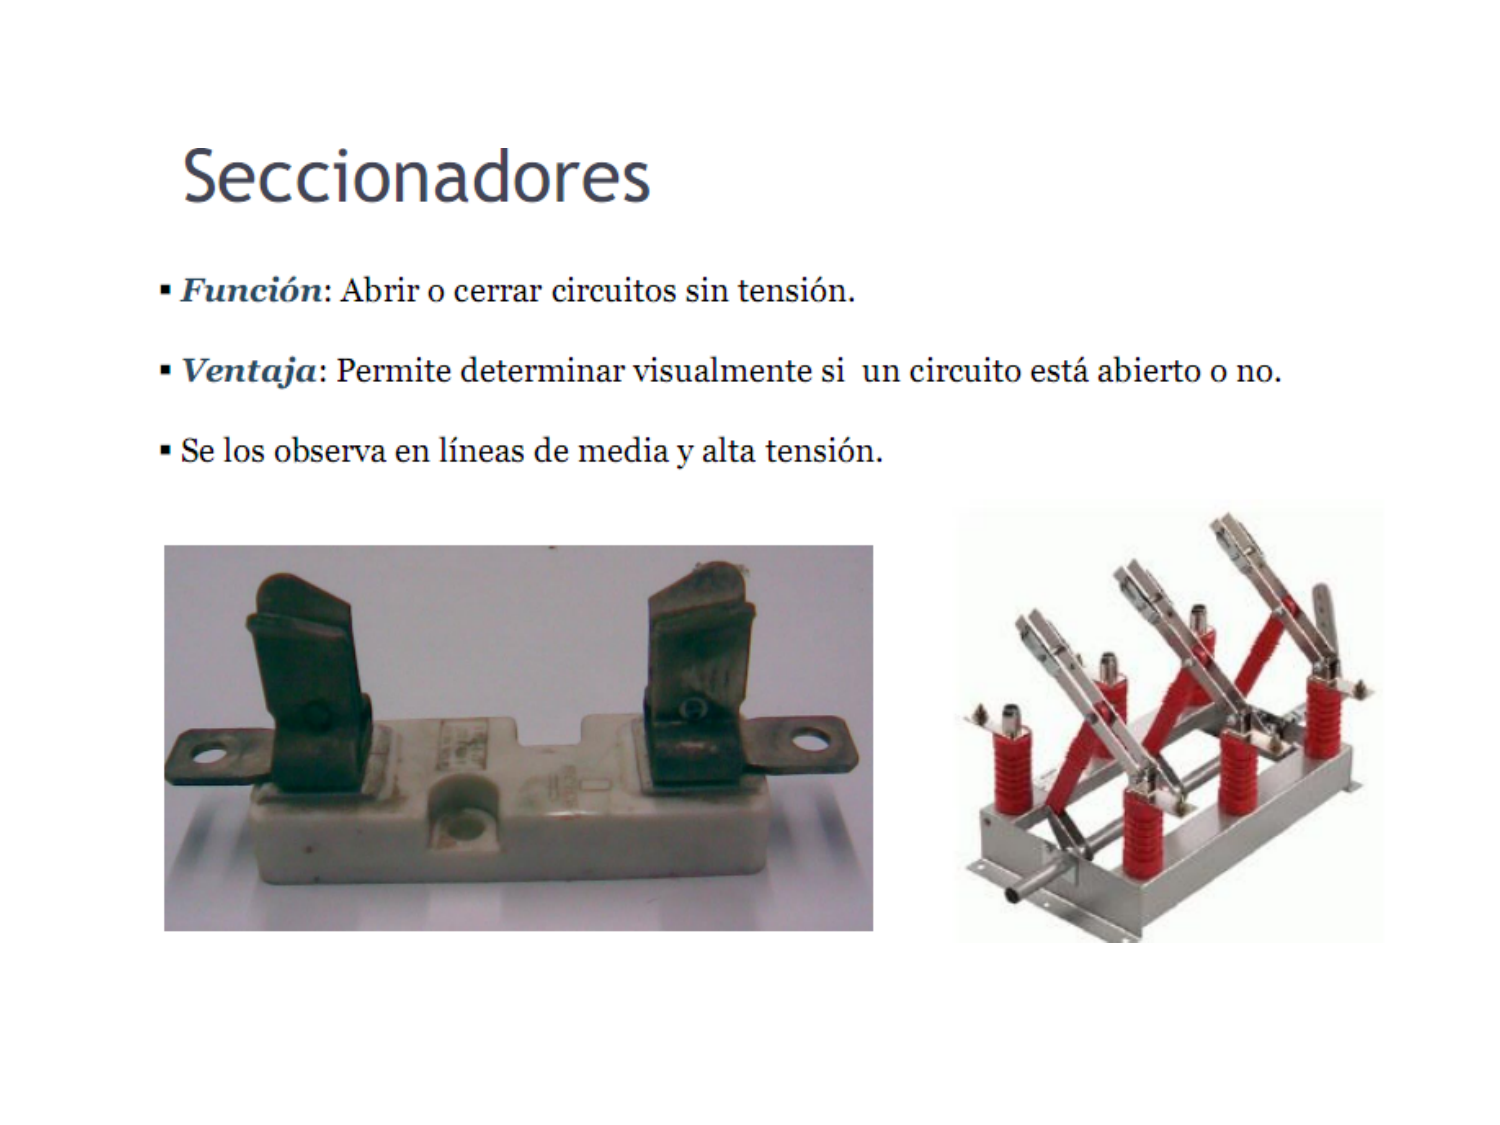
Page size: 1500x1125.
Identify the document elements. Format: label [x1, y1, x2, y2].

picture [109, 148, 1424, 943]
